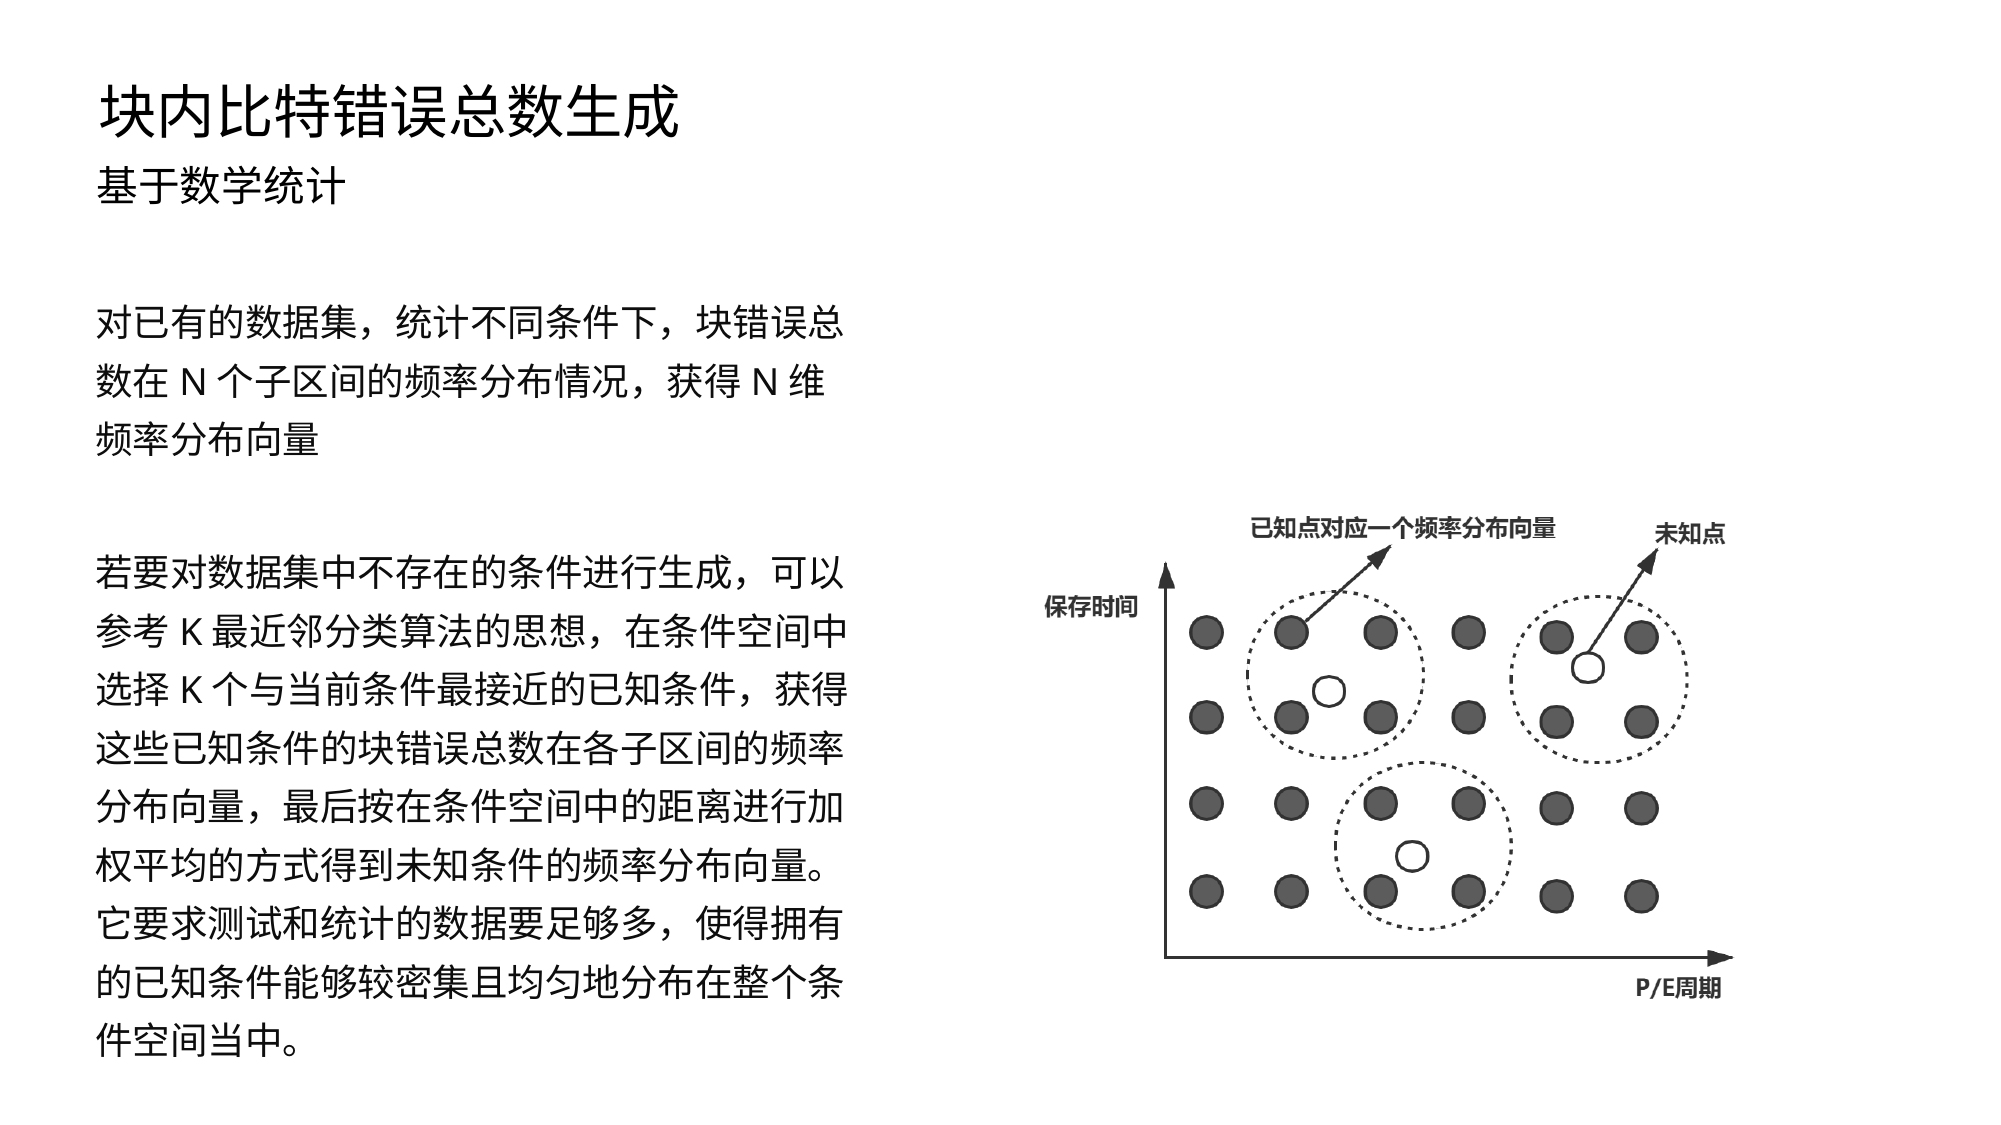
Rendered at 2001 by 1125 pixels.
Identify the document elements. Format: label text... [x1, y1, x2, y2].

text_box 基于数学统计 [81, 152, 363, 218]
text_box 若要对数据集中不存在的条件进行生成，可以参考K最近邻分类算法的思想，在条件空间中选择K个与当前条件最接近的已知条件，获得这些已知条件的块错误总数在各子区间的频率分布向量，最后按在条件空间中的距离进行加权平均的方式得到未知条件的频率分布向量。它要求测试和统计的数据要足够多，使得拥有的已知条件能够较密集且均匀地分布在整个条件空间当中。 [80, 528, 874, 1070]
text_box 对已有的数据集，统计不同条件下，块错误总数在N个子区间的频率分布情况，获得N维频率分布向量 [80, 278, 874, 469]
text_box 块内比特错误总数生成 [84, 67, 697, 153]
picture [999, 464, 1780, 1049]
